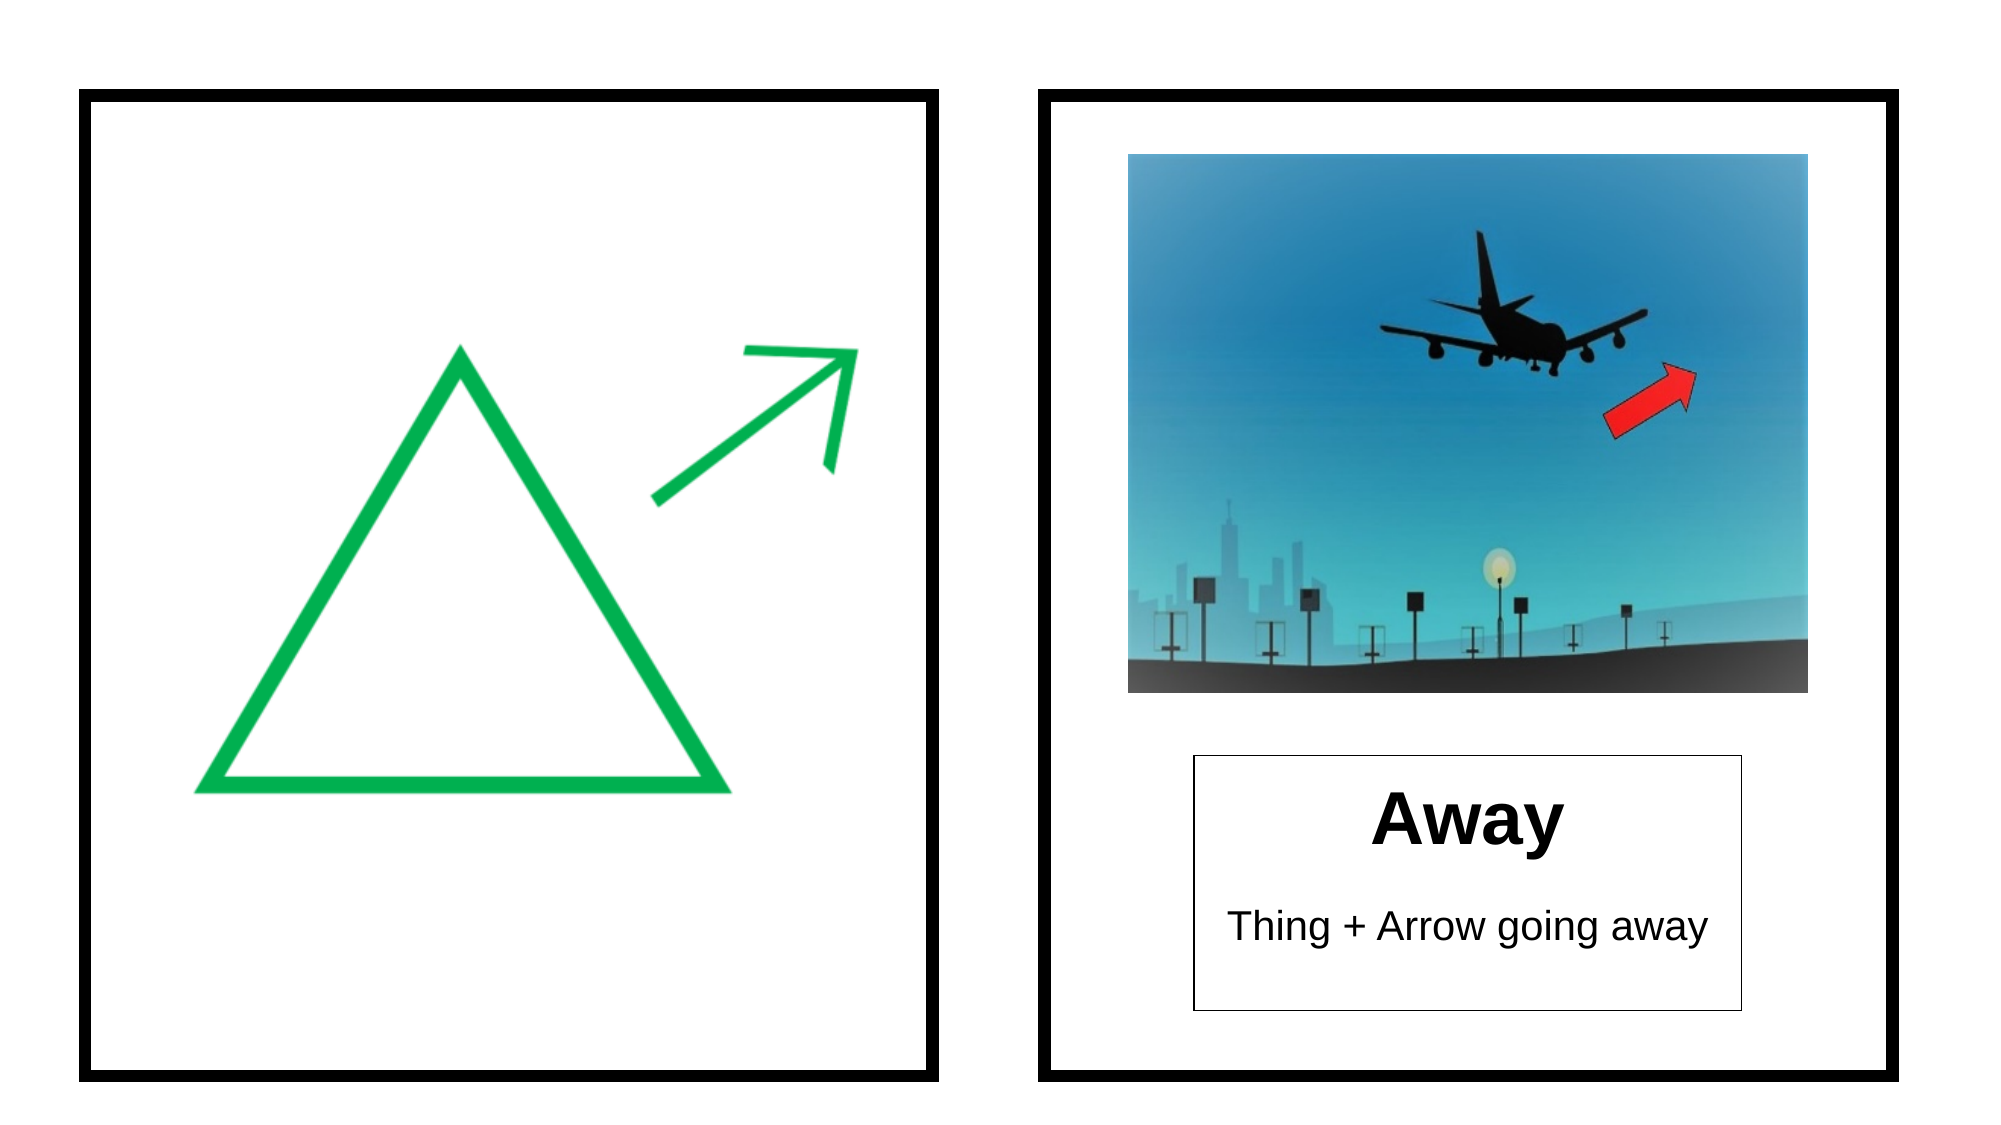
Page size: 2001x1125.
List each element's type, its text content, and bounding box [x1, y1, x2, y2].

picture [1128, 154, 1808, 693]
text_box [84, 95, 934, 1077]
text_box [1044, 95, 1893, 1077]
picture [177, 282, 865, 865]
text_box Away Thing + Arrow going away [1194, 755, 1742, 1011]
